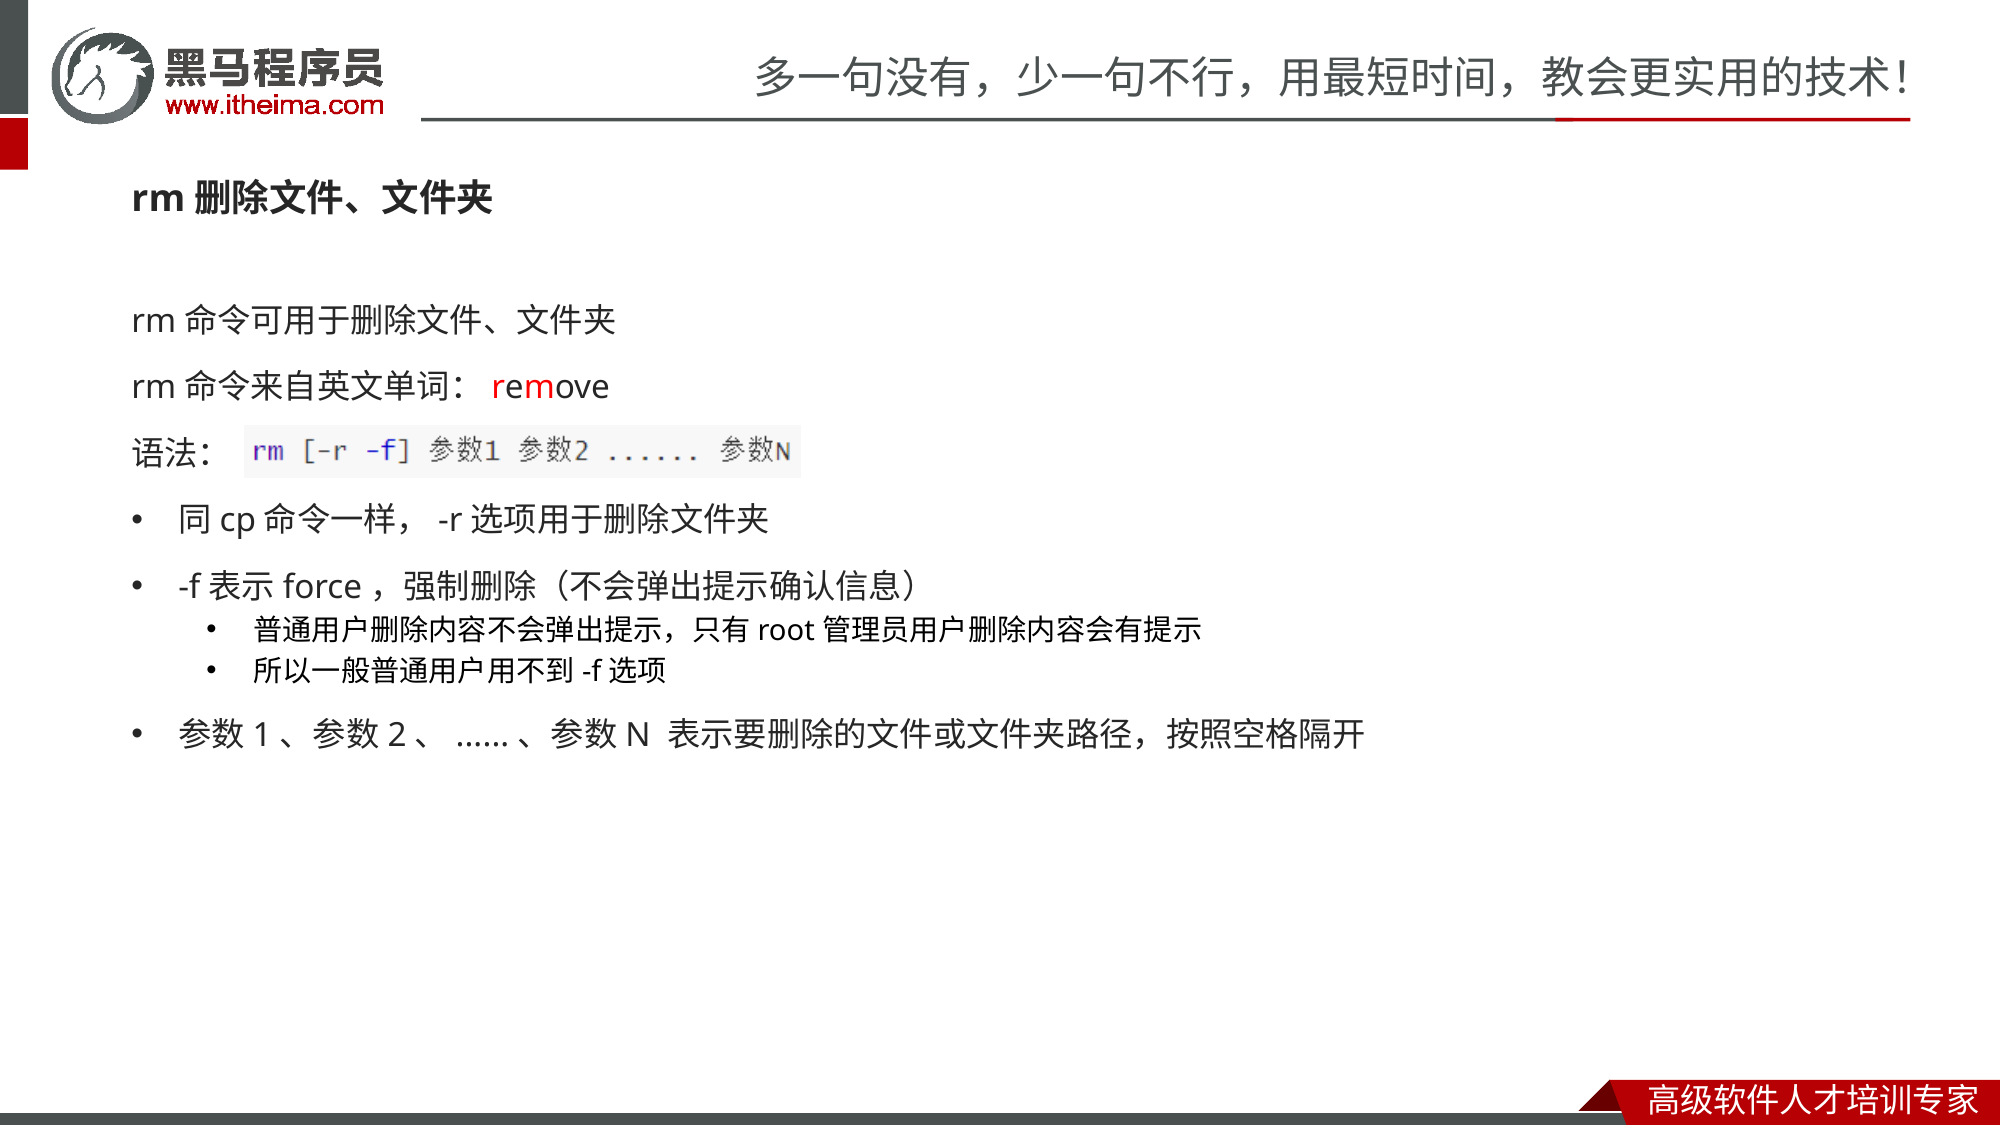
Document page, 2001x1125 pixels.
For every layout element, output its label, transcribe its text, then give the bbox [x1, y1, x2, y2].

list rm删除文件、文件夹 [116, 154, 1872, 239]
list rm命令可用于删除文件、文件夹 rm命令来自英文单词：remove 语法： 同cp命令一样，-r选项用于删除文件夹 -f表示force，强制删除（不会弹出提示确认信息） 普通用户删除内容不会弹出提示，只有root管理员用户删除内容会有提示 所以一般普通用户用不到-f选项 参数1、参数2、......、参数N 表示要删除的文件或文件夹路径，按照空格隔开 [116, 271, 1872, 964]
picture [243, 425, 801, 478]
picture [50, 26, 384, 125]
